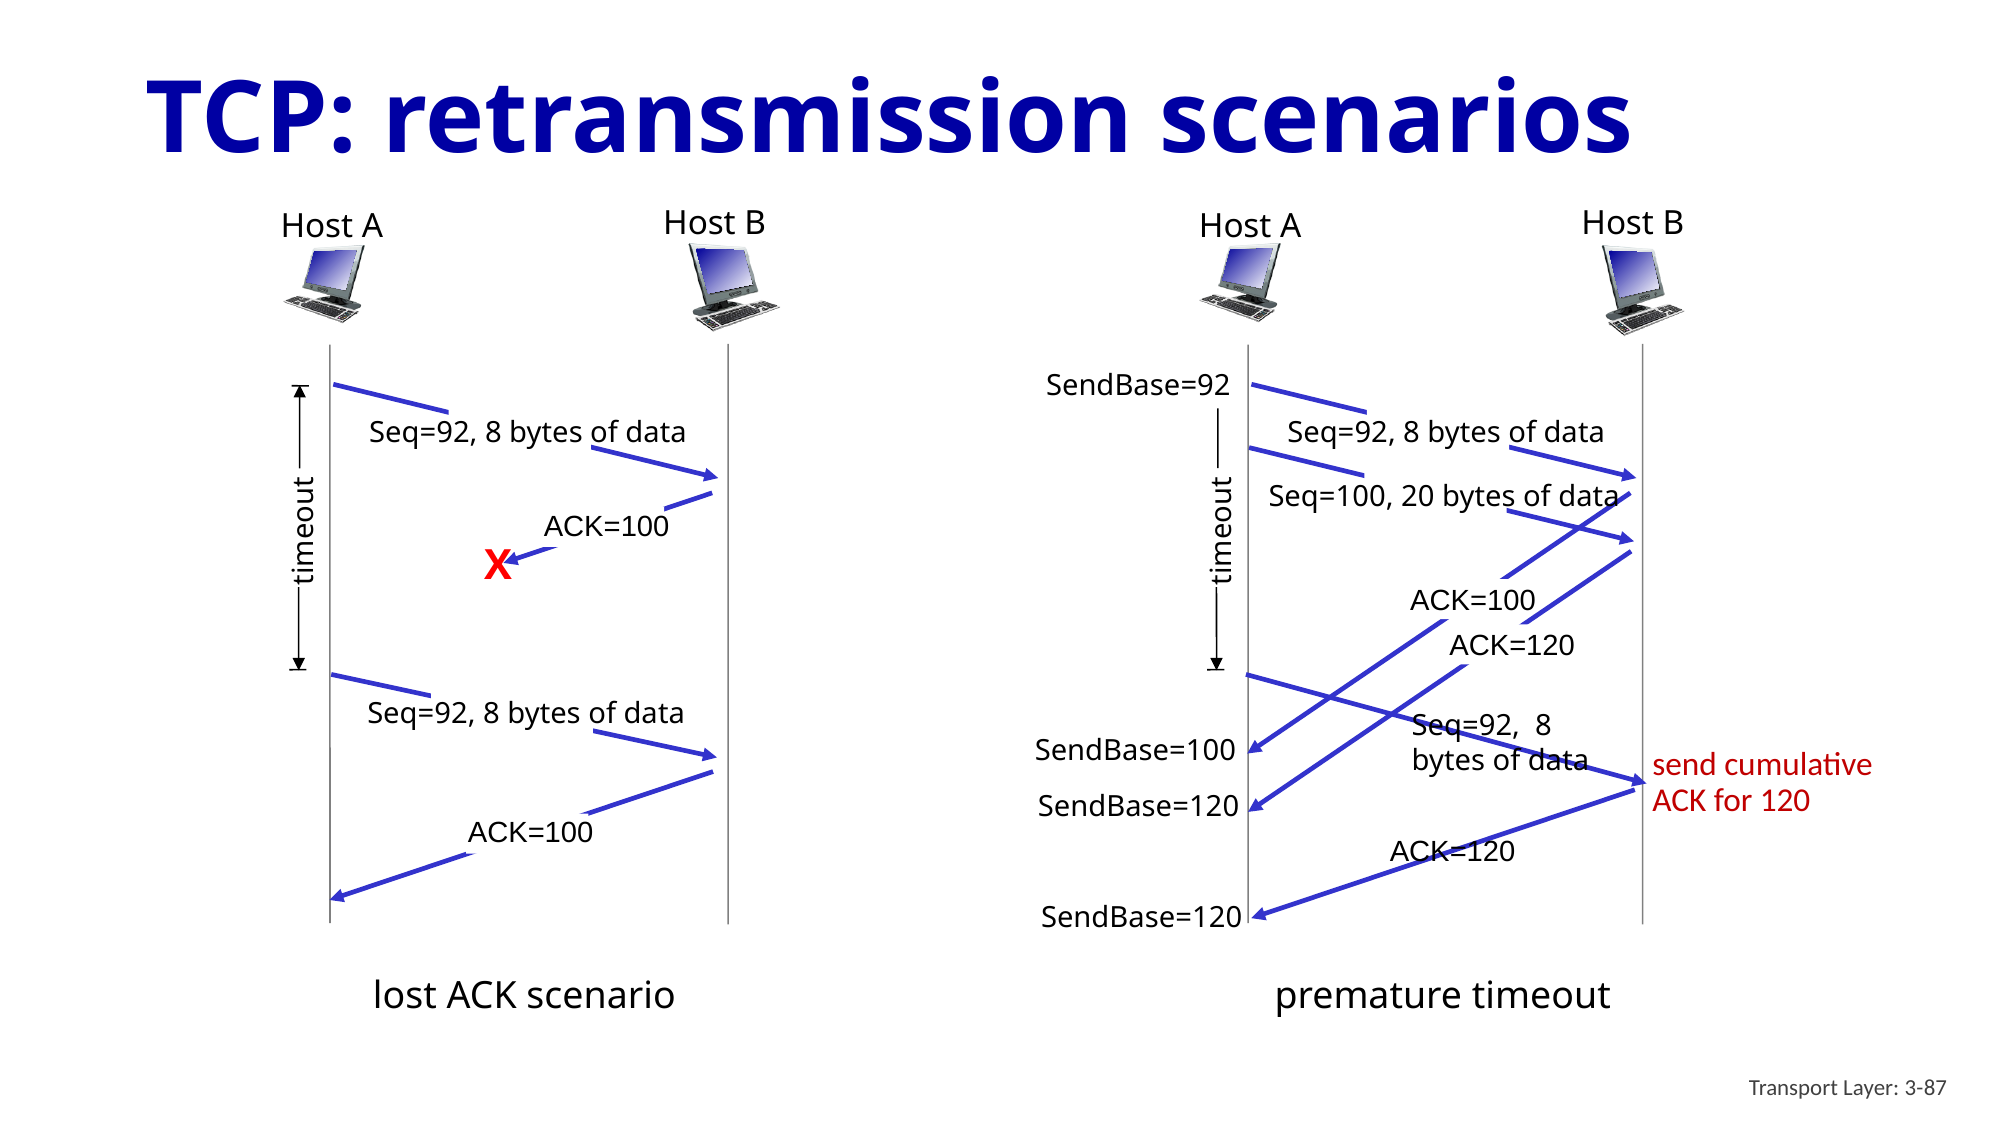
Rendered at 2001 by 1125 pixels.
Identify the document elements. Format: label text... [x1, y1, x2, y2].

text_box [1178, 239, 1283, 328]
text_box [262, 241, 367, 330]
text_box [685, 238, 802, 338]
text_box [332, 383, 721, 479]
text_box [268, 384, 335, 671]
text_box Transport Layer: 3-87 [1512, 1056, 1962, 1117]
text_box Host A [265, 197, 399, 252]
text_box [1250, 815, 1635, 919]
text_box Host B [1566, 194, 1700, 249]
text_box Host B [648, 194, 781, 249]
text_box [330, 673, 720, 758]
text_box premature timeout [1259, 963, 1626, 1024]
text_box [1187, 550, 1241, 671]
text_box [1246, 550, 1632, 813]
text_box Host A [1183, 197, 1317, 252]
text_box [1008, 724, 1267, 831]
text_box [329, 771, 714, 901]
text_box SendBase=120 [1026, 891, 1258, 941]
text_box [1636, 674, 1647, 784]
text_box send cumulative ACK for 120 [1639, 739, 1896, 827]
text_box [1020, 358, 1656, 542]
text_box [467, 492, 713, 596]
text_box TCP: retransmission scenarios [131, 47, 2000, 194]
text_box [1599, 240, 1704, 343]
text_box lost ACK scenario [358, 963, 692, 1024]
